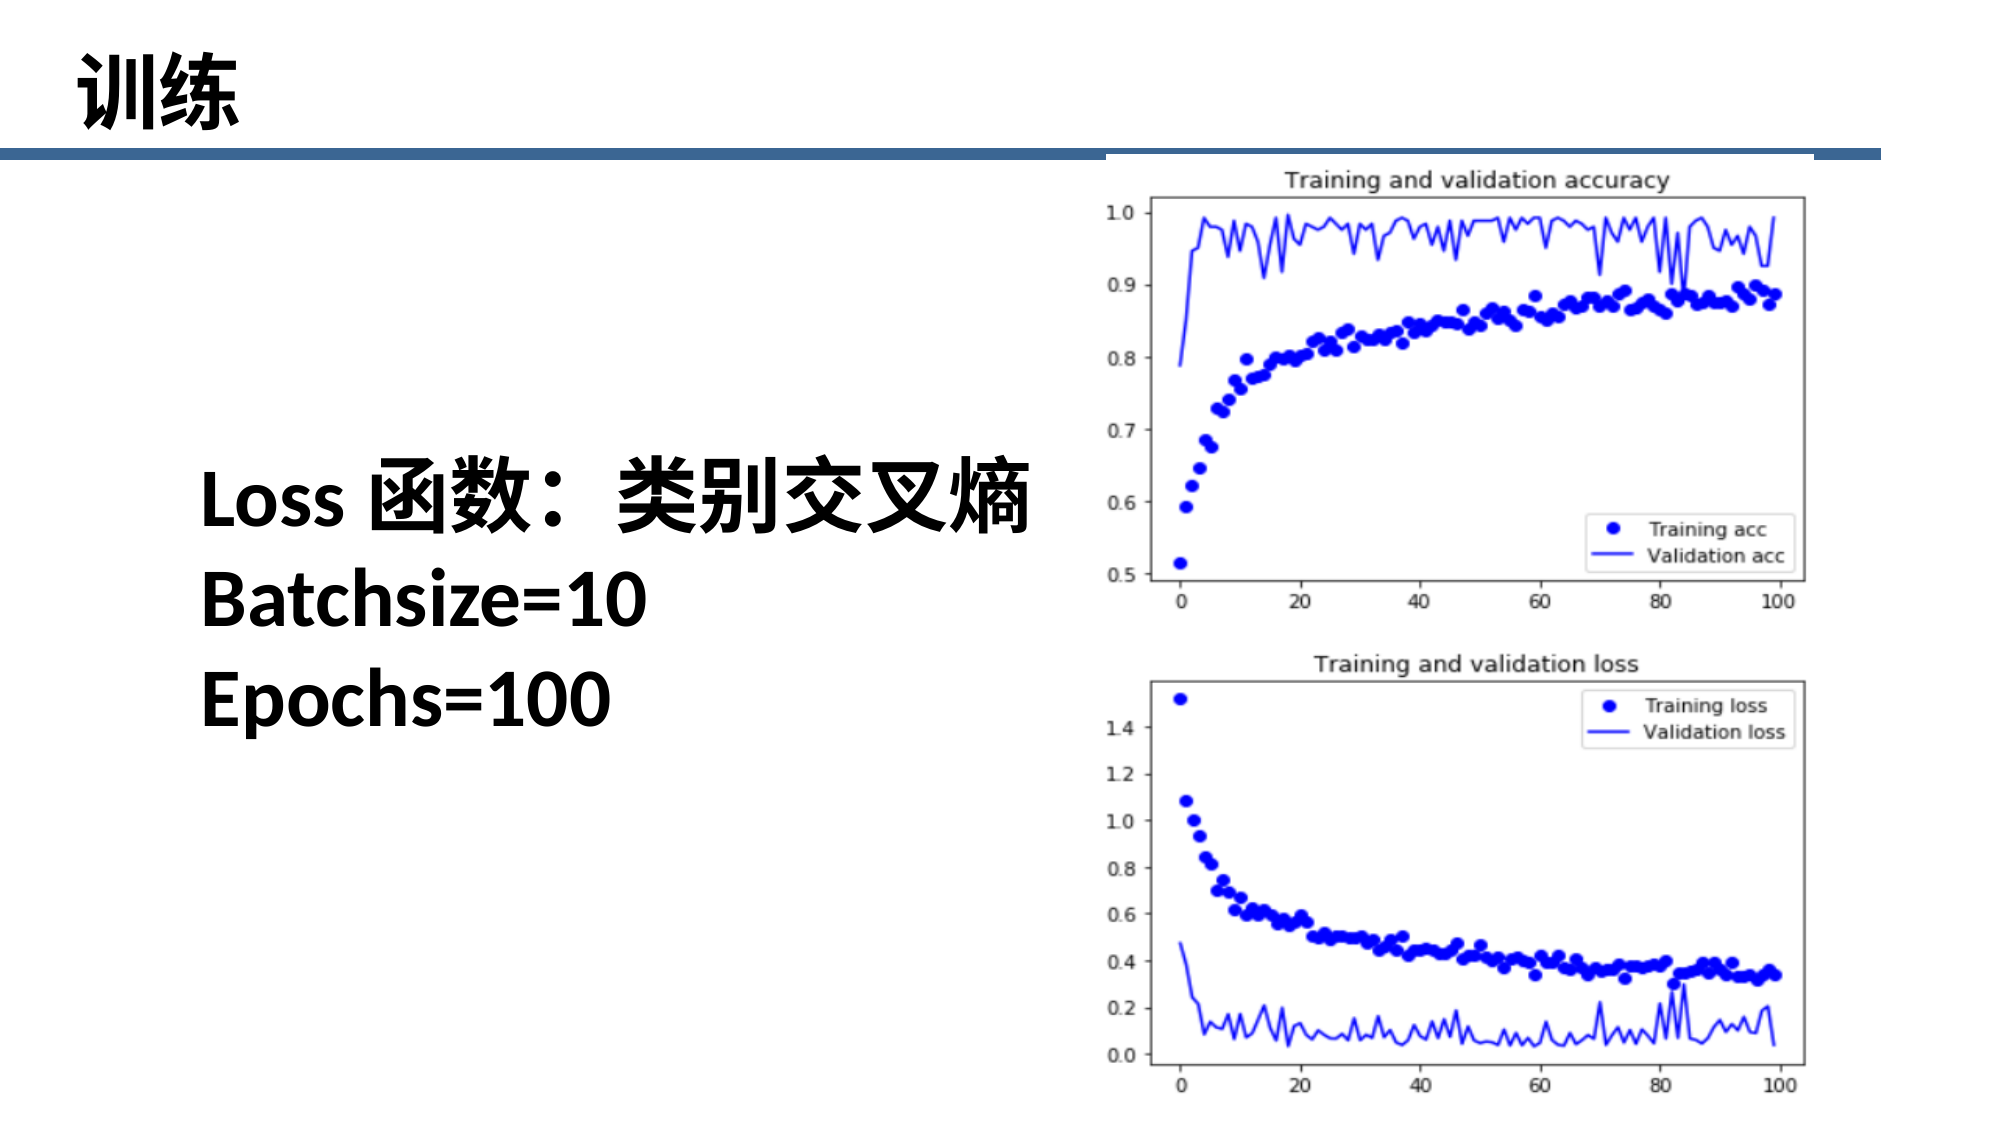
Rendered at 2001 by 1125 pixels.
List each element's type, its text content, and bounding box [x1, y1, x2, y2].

text_box Loss函数：类别交叉熵 Batchsize=10 Epochs=100 [186, 435, 1106, 751]
text_box 训练 [60, 32, 1184, 148]
picture [1106, 153, 1814, 1098]
